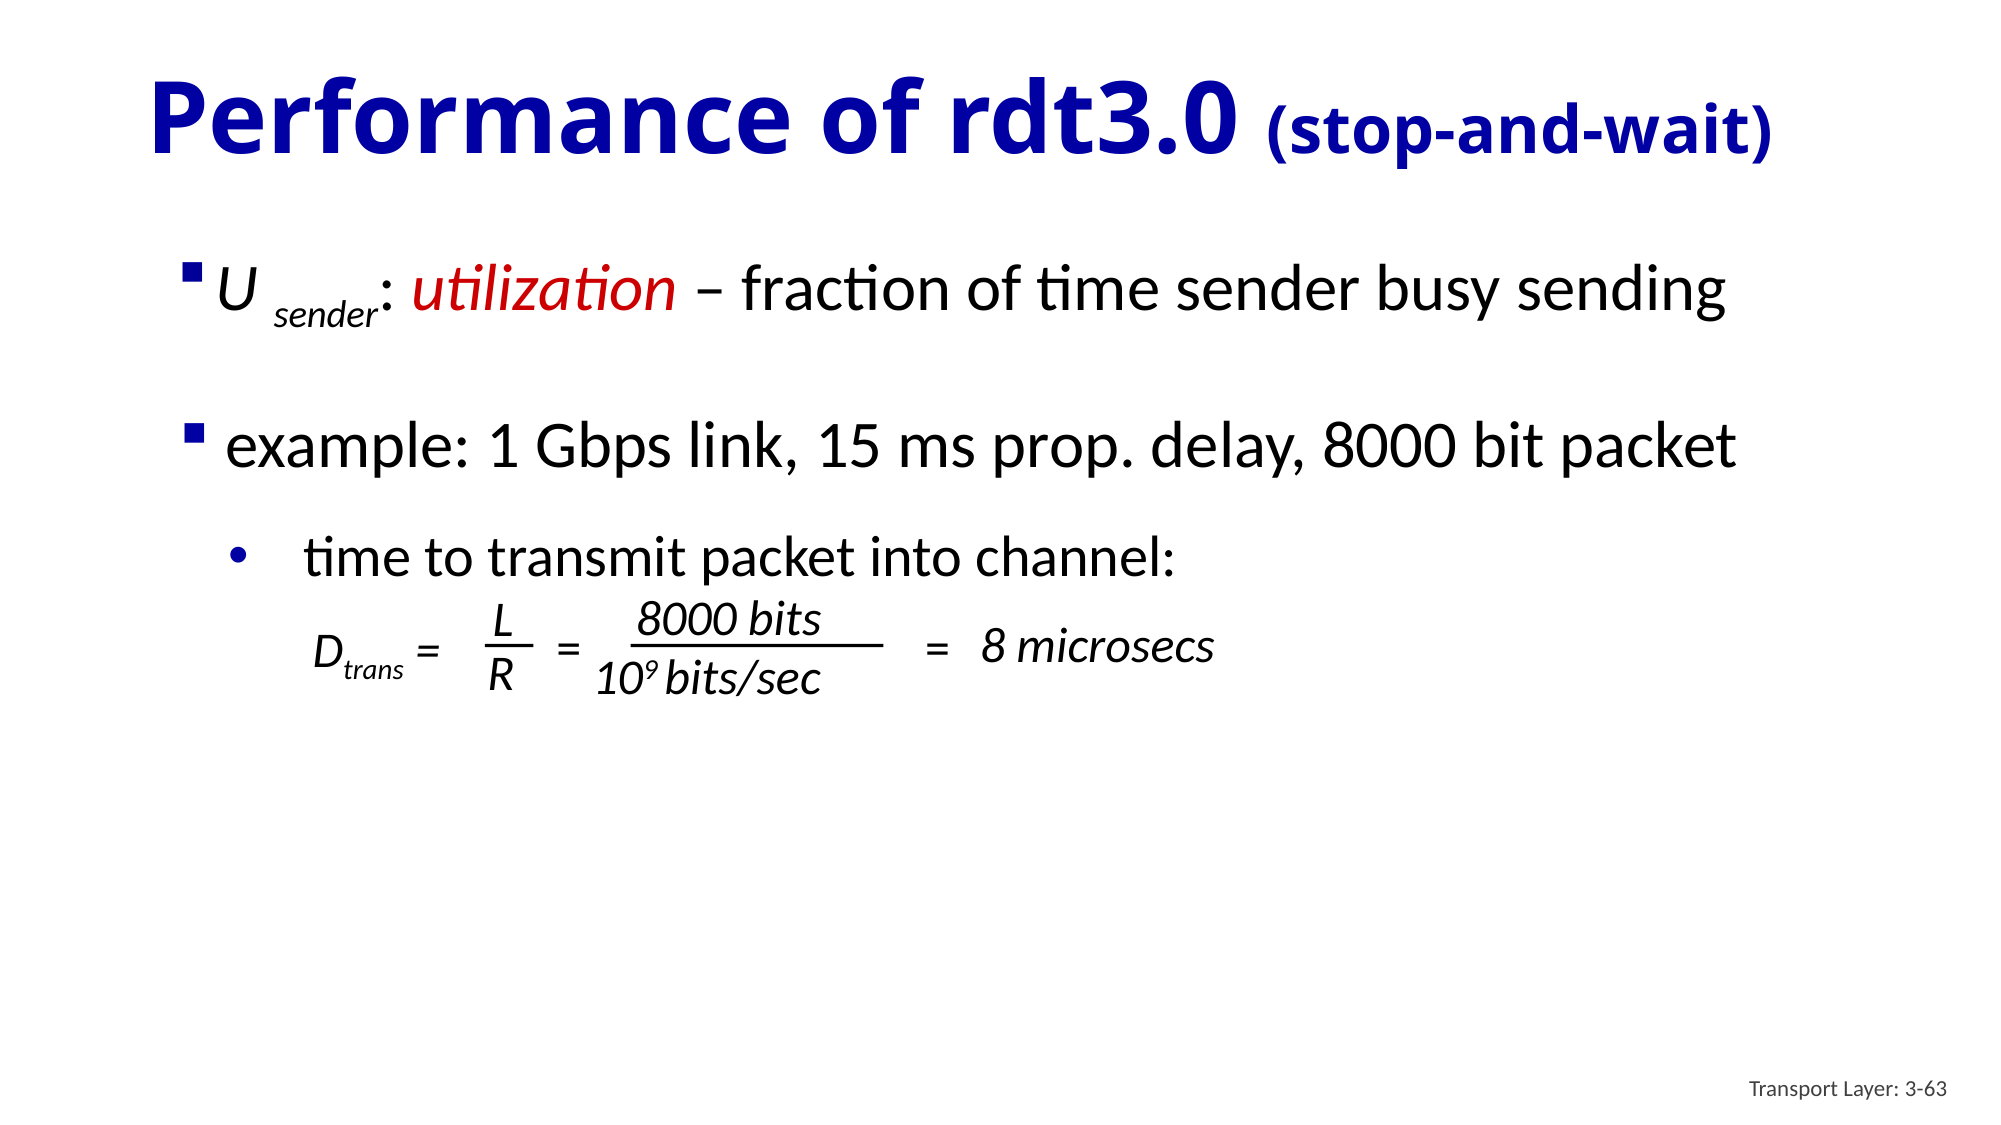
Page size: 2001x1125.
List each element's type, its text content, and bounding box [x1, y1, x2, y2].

text_box example: 1 Gbps link, 15 ms prop. delay, 8000 bit packet [142, 402, 1871, 574]
text_box time to transmit packet into channel: [136, 518, 1731, 691]
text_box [292, 578, 1232, 712]
text_box U sender: utilization – fraction of time sender busy sending [87, 241, 1852, 320]
title Performance of rdt3.0 (stop-and-wait) [131, 47, 1952, 195]
slide_number Transport Layer: 3-63 [1512, 1056, 1963, 1117]
